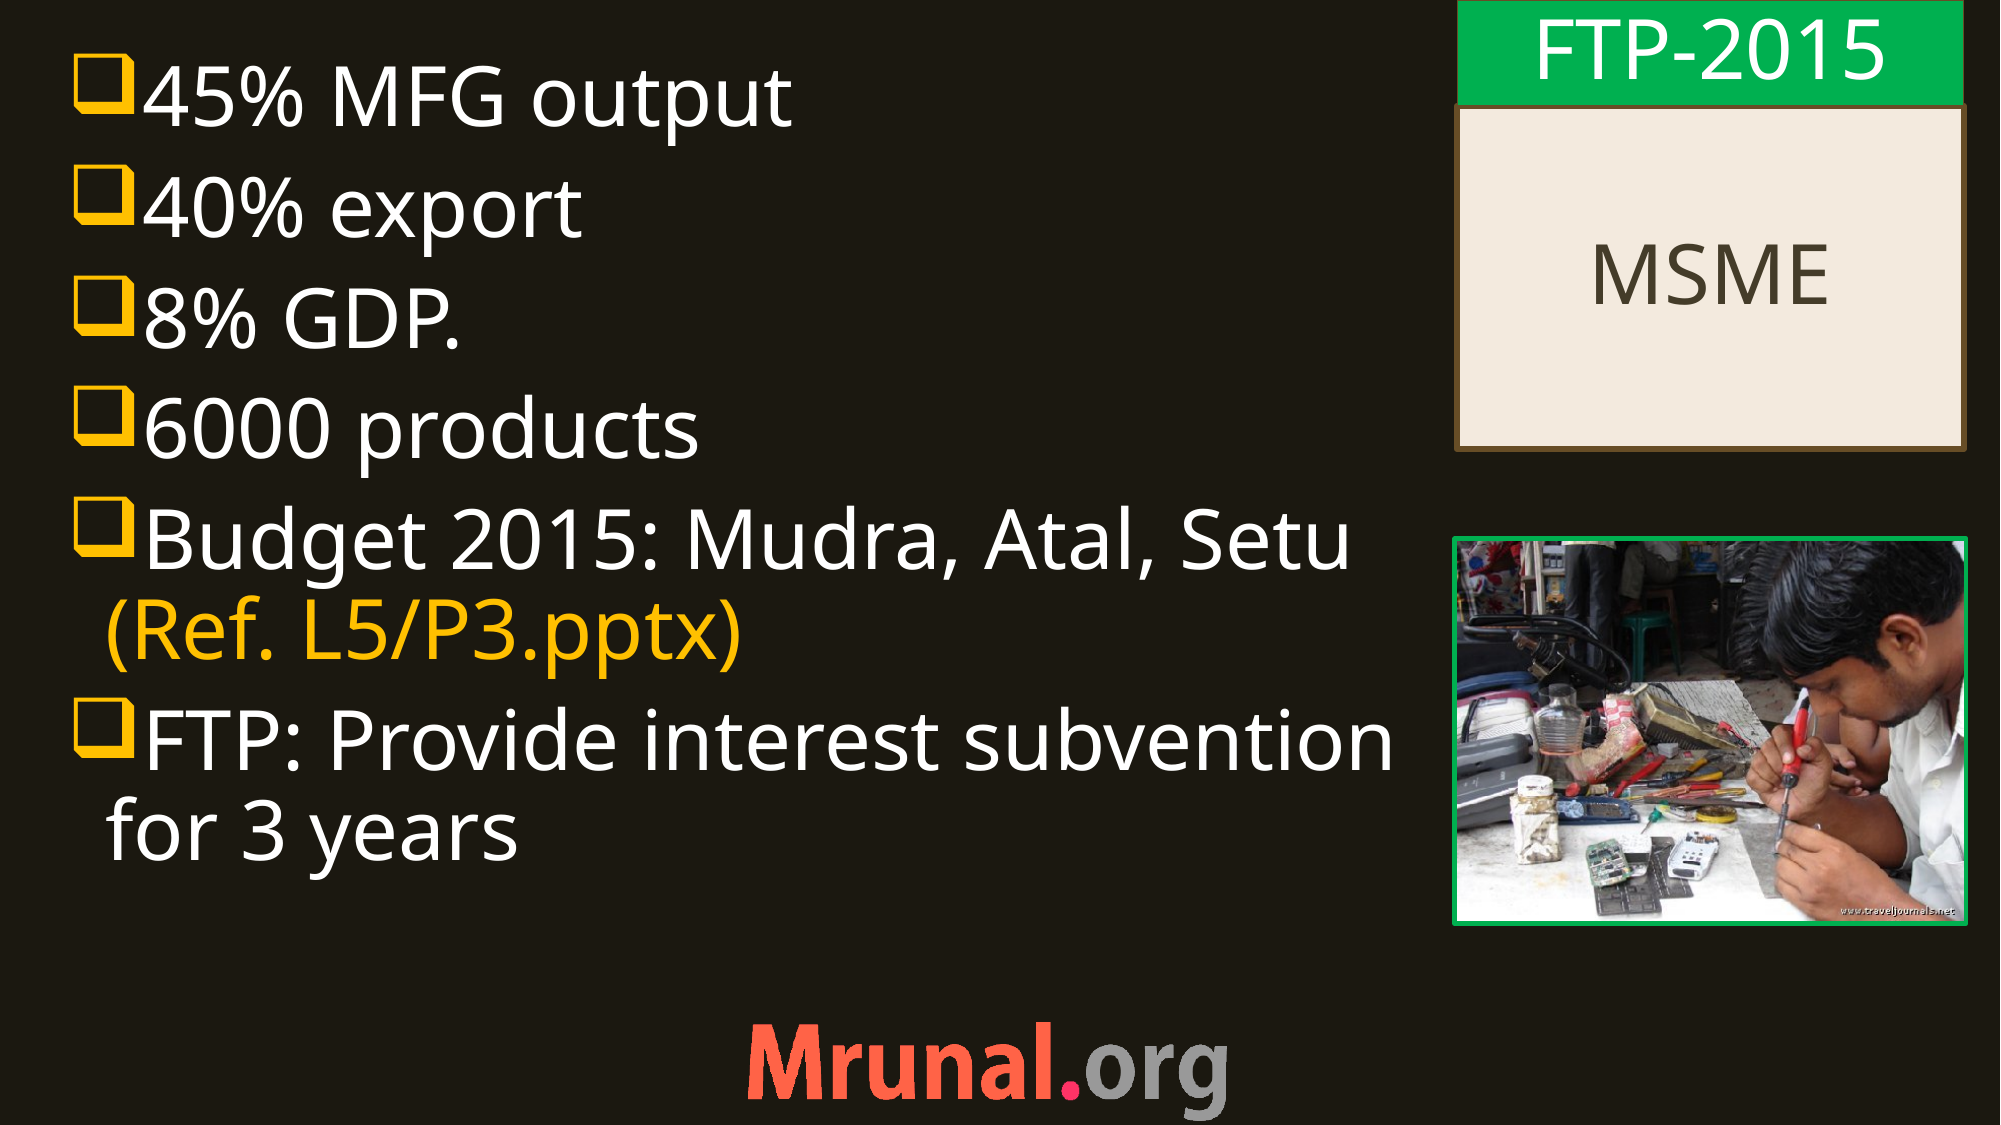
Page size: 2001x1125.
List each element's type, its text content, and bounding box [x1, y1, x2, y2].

list 45% MFG output 40% export 8% GDP. 6000 products Budget 2015: Mudra, Atal, Setu (Ref. L5/P3.pptx) FTP: Provide interest subvention for 3 years [52, 47, 1447, 1014]
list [1456, 540, 1964, 922]
picture [741, 1014, 1230, 1125]
title MSME [1454, 103, 1967, 452]
list FTP-2015 [1457, 0, 1964, 106]
